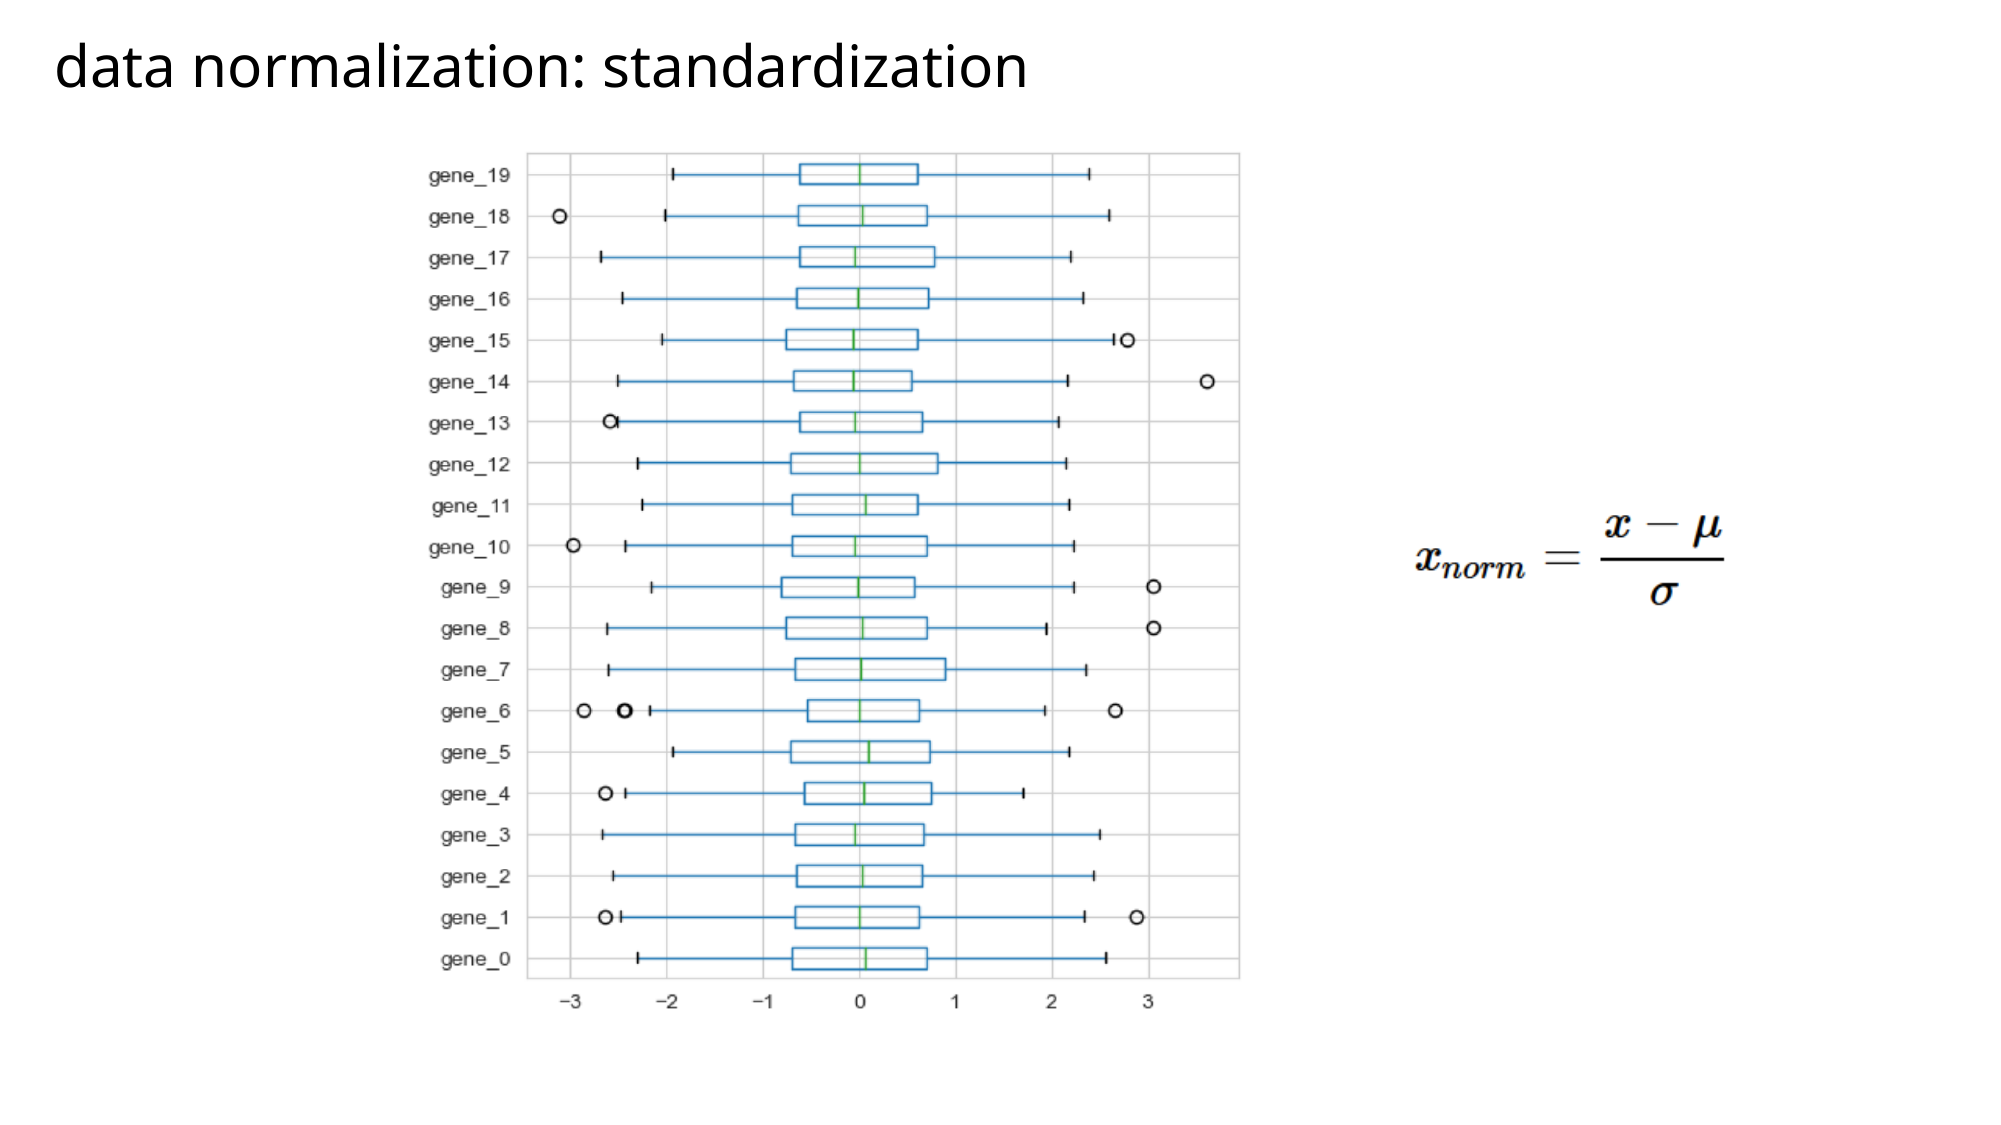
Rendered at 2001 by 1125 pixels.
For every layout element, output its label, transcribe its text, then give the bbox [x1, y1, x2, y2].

picture [1385, 492, 1790, 633]
picture [421, 141, 1252, 1024]
text_box data normalization: standardization [39, 21, 1967, 107]
